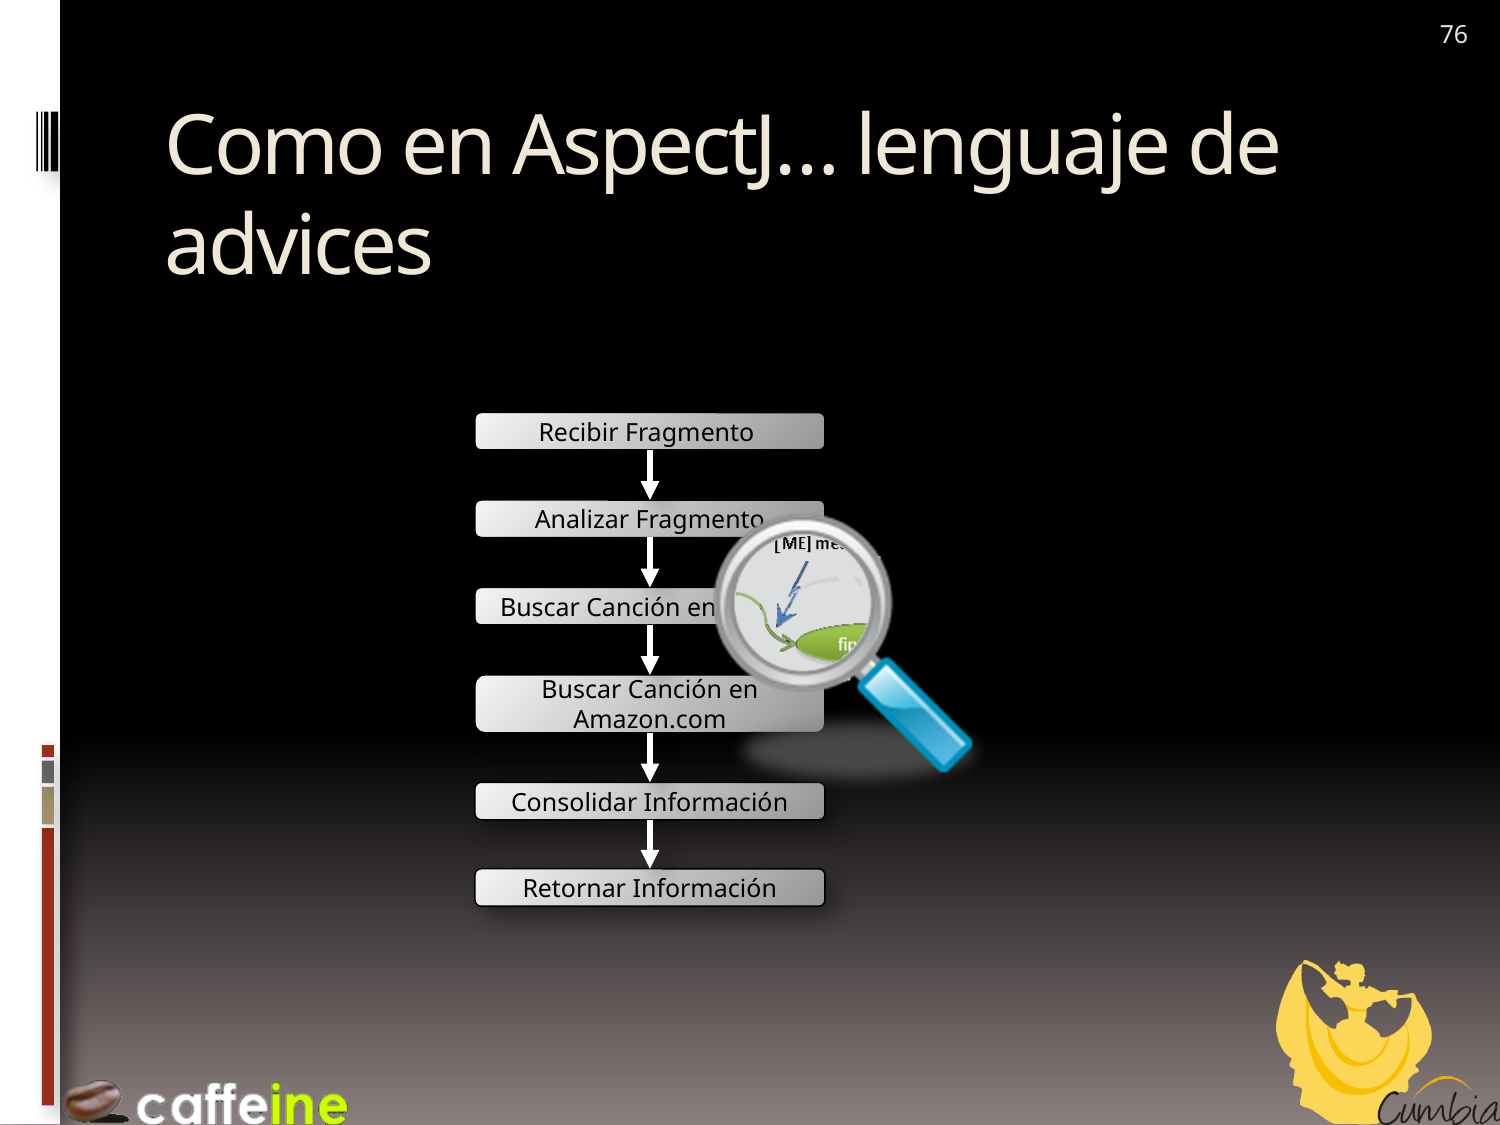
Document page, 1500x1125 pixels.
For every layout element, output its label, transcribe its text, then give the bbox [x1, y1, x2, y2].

slide_number 76 [1425, 0, 1500, 60]
text_box Buscar Canción en iTunes [474, 586, 712, 626]
text_box Analizar Fragmento [474, 499, 826, 539]
picture [62, 1080, 348, 1125]
text_box Consolidar Información [474, 781, 731, 821]
text_box Buscar Canción en Amazon.com [474, 674, 712, 734]
text_box Retornar Información [474, 867, 826, 908]
title Como en AspectJ… lenguaje de advices [150, 83, 1425, 234]
picture [712, 512, 990, 790]
text_box Recibir Fragmento [474, 411, 826, 451]
picture [1276, 960, 1500, 1125]
